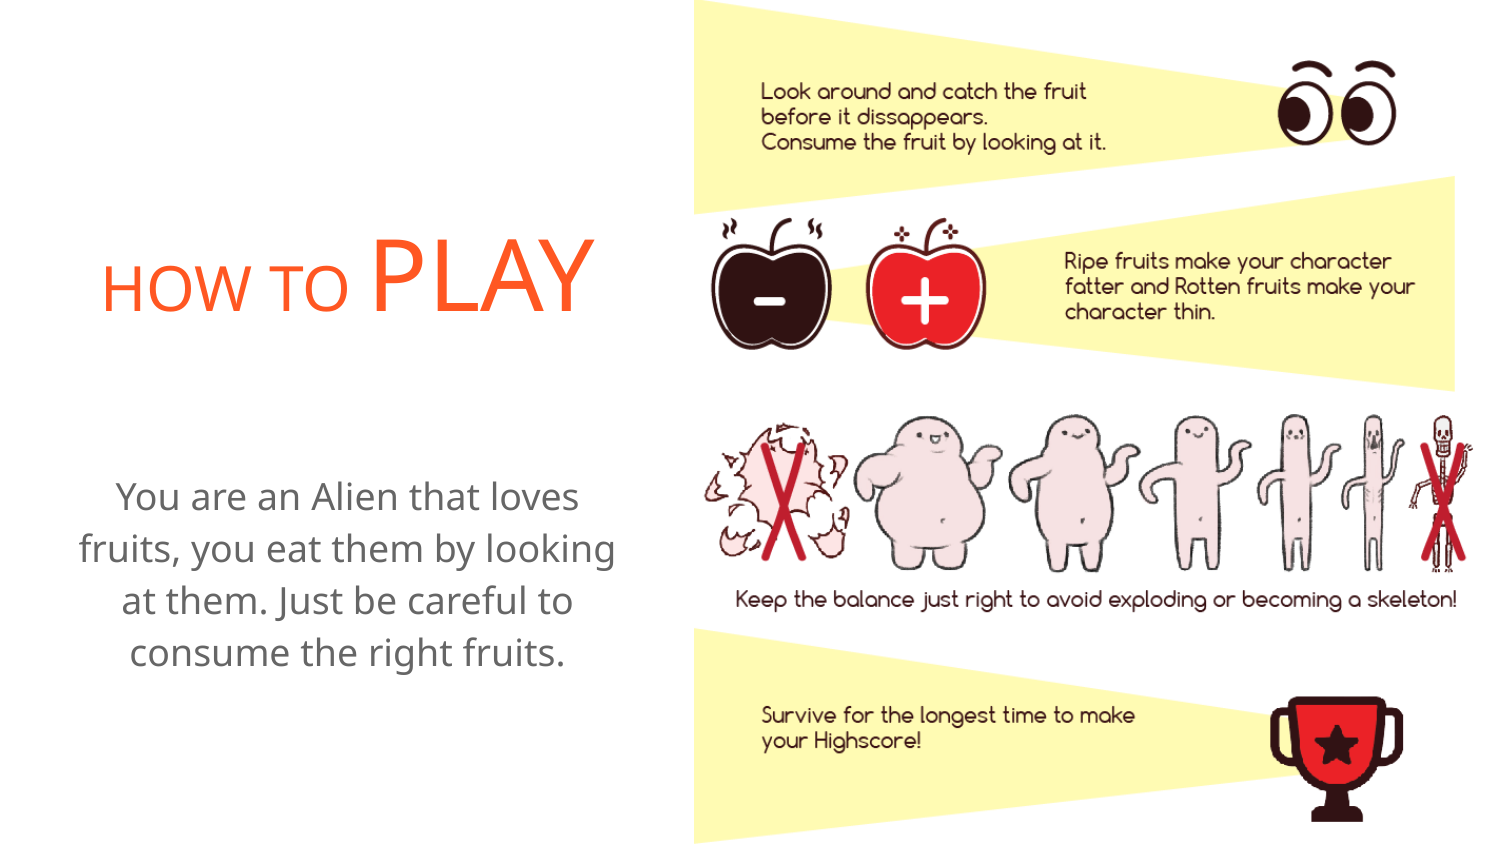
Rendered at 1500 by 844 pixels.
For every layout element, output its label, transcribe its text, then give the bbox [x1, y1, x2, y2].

title HOW TO PLAY [64, 196, 632, 451]
subtitle You are an Alien that loves fruits, you eat them by looking at them. Just be careful to consume the right fruits. [47, 451, 648, 673]
picture [694, 0, 1479, 844]
